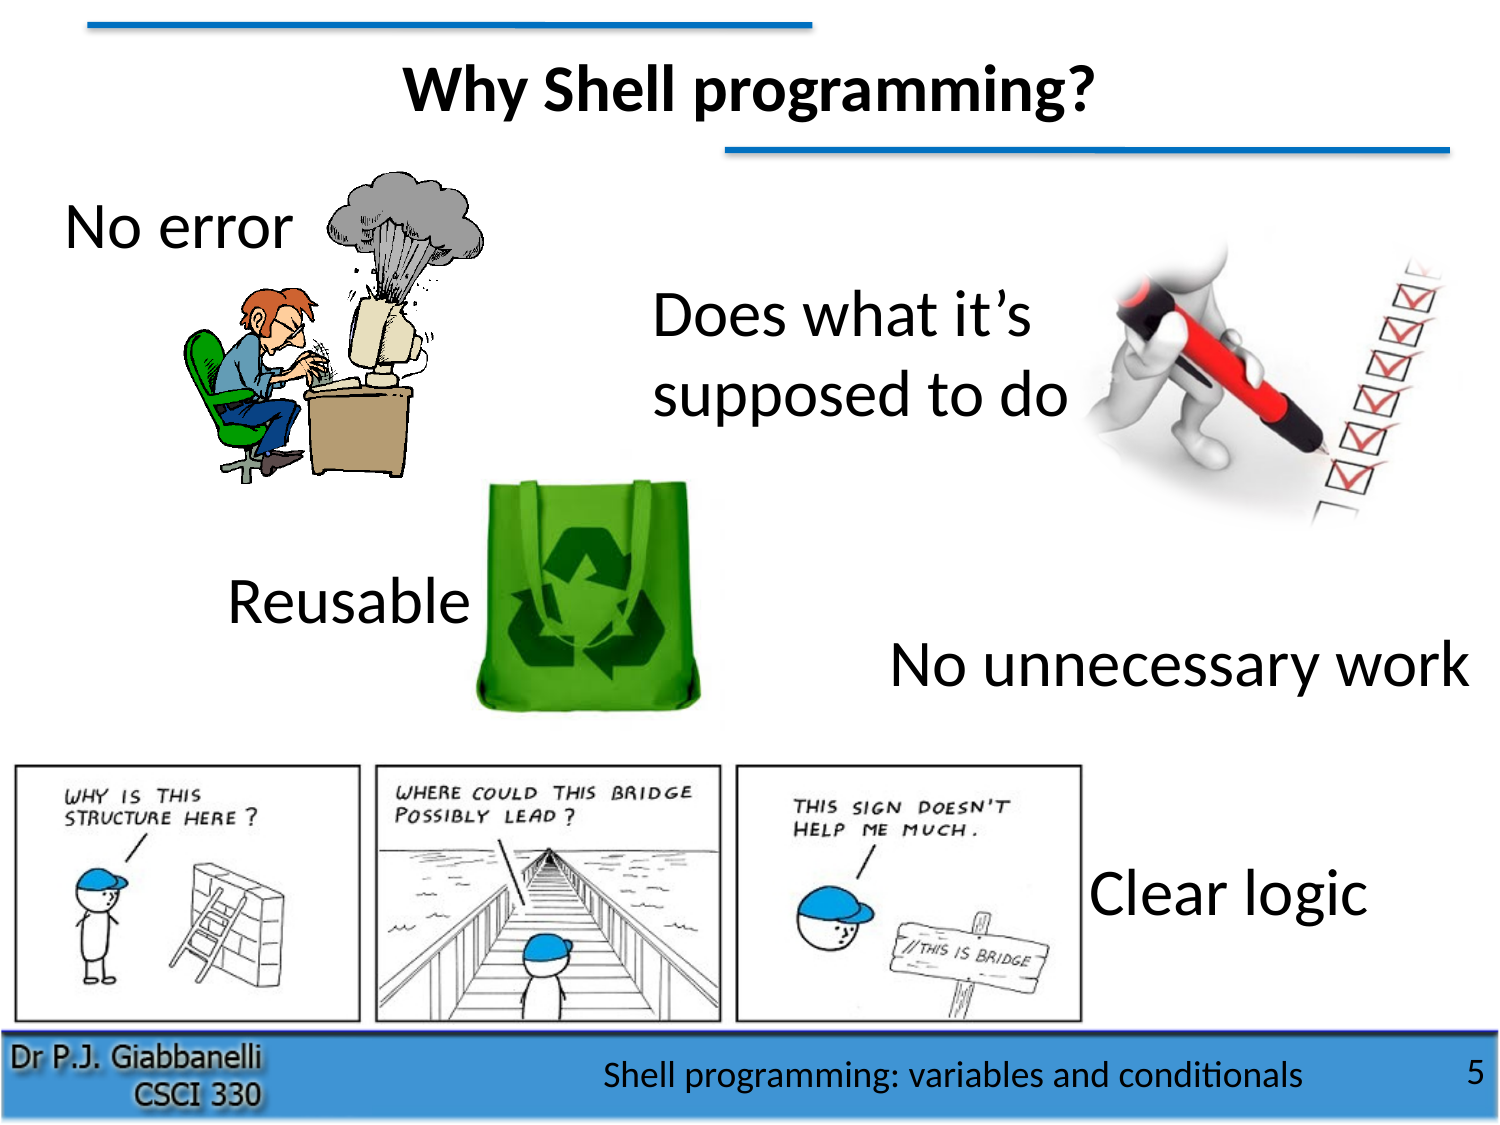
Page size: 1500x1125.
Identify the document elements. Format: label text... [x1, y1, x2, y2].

picture [1062, 224, 1500, 532]
text_box Reusable [212, 549, 445, 645]
text_box Why Shell programming? [0, 37, 1500, 133]
picture [174, 162, 726, 738]
text_box Clear logic [1090, 841, 1438, 937]
text_box No error [49, 174, 169, 270]
text_box No unnecessary work [875, 612, 1500, 708]
picture [0, 762, 1500, 1125]
text_box Does what it’s supposed to do [637, 262, 1057, 438]
